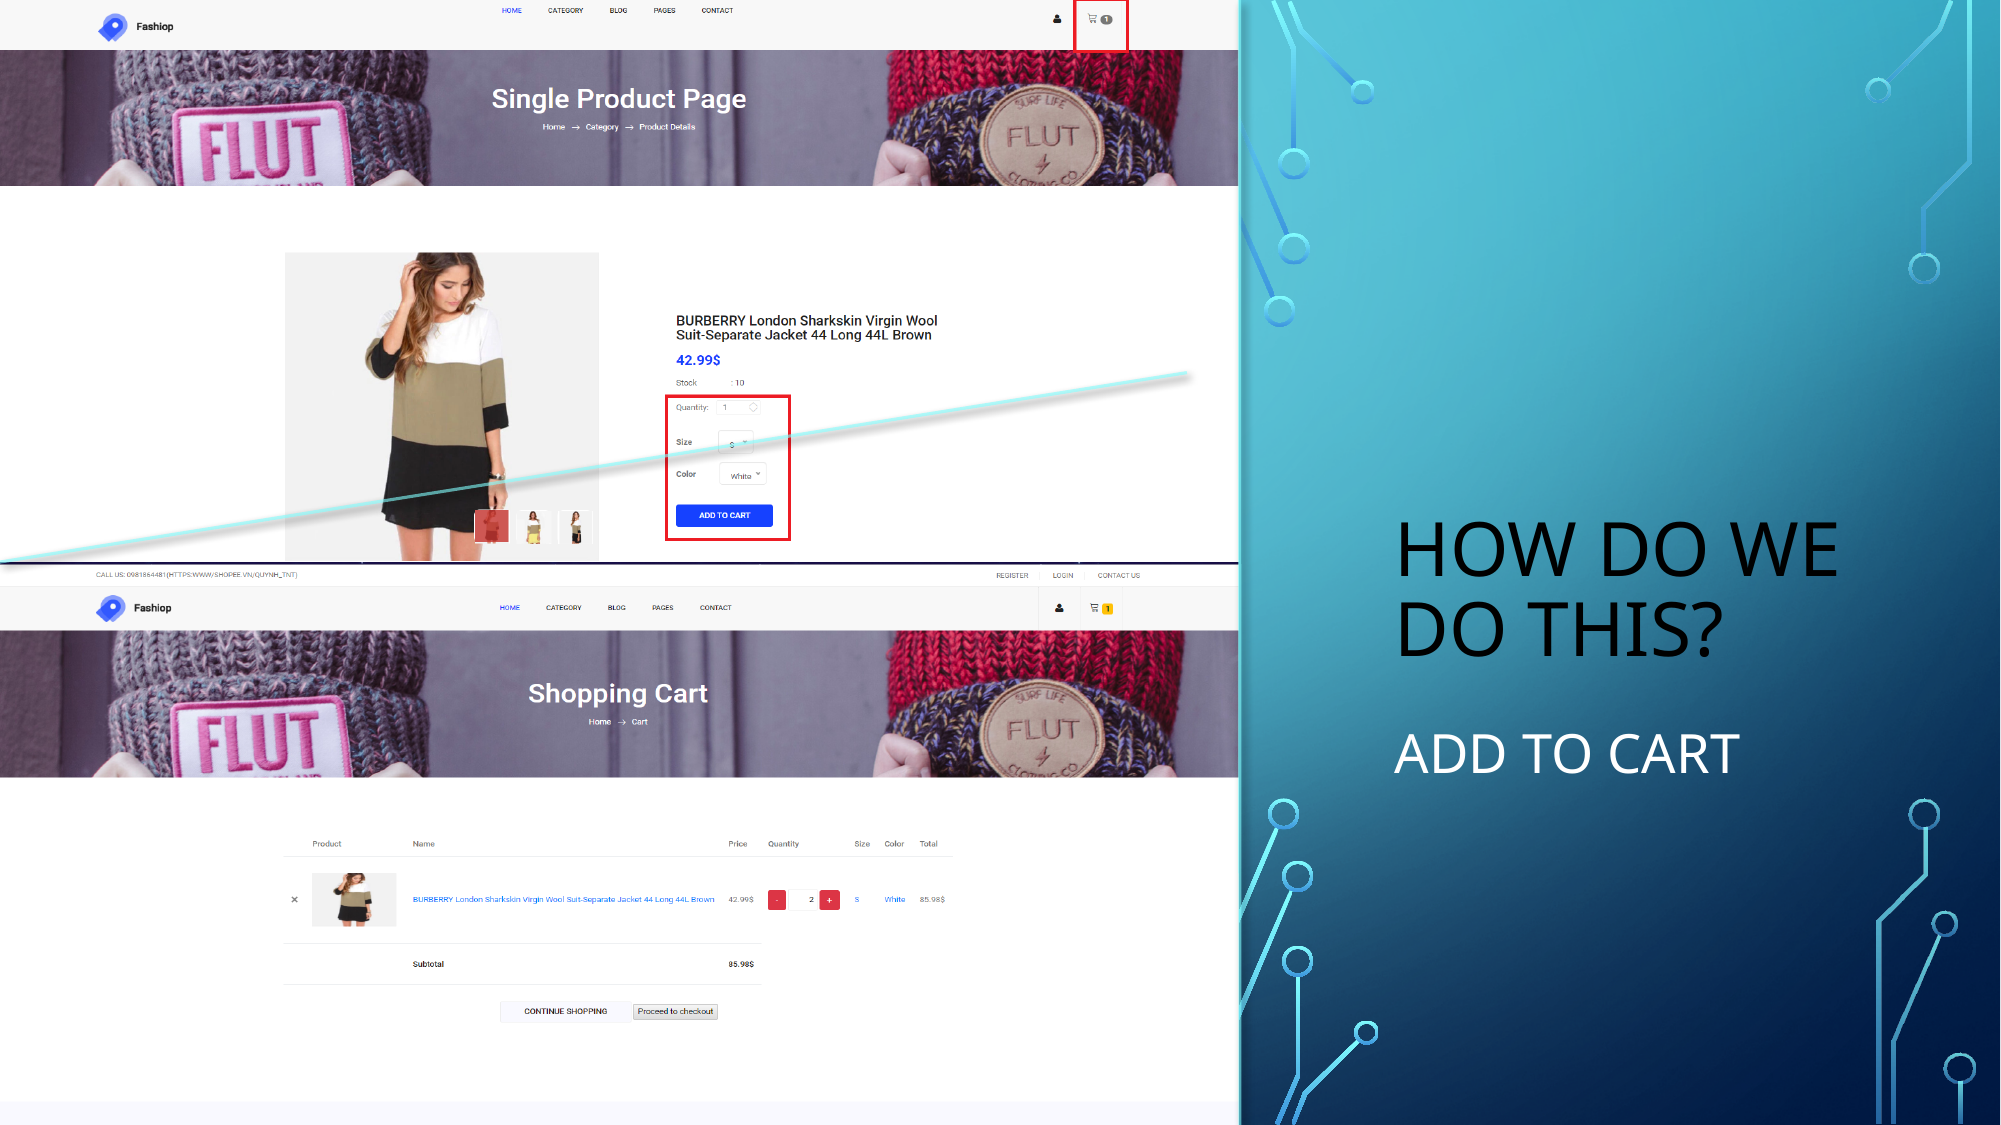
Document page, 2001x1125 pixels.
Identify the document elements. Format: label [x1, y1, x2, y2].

picture [0, 563, 1239, 1125]
text_box [1241, 0, 1381, 1125]
text_box [1381, 0, 2000, 1125]
picture [0, 0, 1239, 561]
text_box [1863, 0, 1976, 1124]
